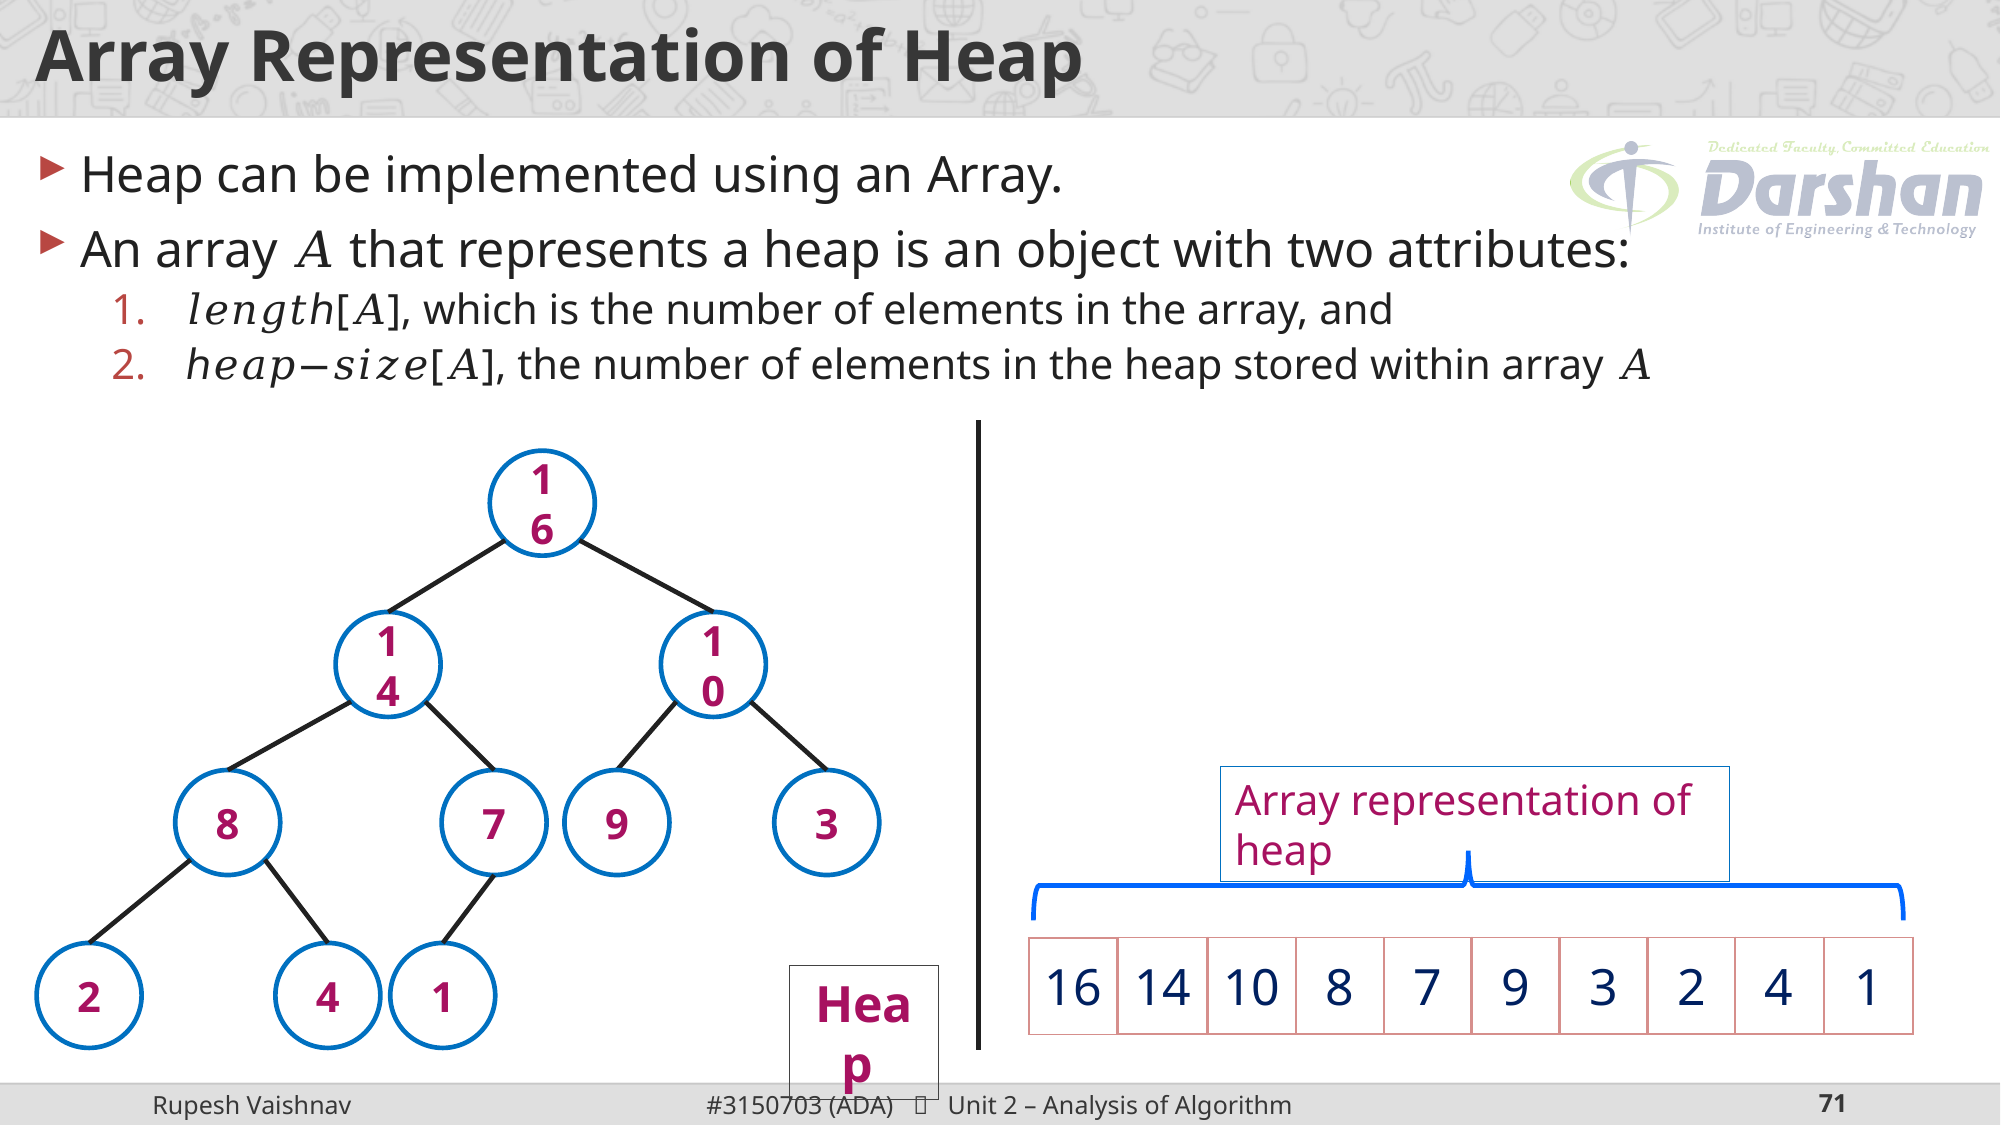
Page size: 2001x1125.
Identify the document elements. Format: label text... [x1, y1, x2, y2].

table_header 8 [1296, 938, 1383, 1033]
table_header 14 [1119, 938, 1206, 1033]
table_header 3 [1560, 938, 1646, 1033]
text_box 14 [334, 610, 442, 718]
table_header 9 [1472, 938, 1558, 1033]
text_box 9 [563, 769, 671, 877]
text_box 14 [1979, 141, 1990, 238]
list Heap can be implemented using an Array. An array 𝐴 that represents a heap is an object with two attributes: 𝑙𝑒𝑛𝑔𝑡ℎ[𝐴], which is the number of elements in the array, and ℎ𝑒𝑎𝑝−𝑠𝑖𝑧𝑒[𝐴], the number of elements in the heap stored within array 𝐴 [21, 141, 1979, 1059]
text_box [579, 540, 714, 612]
table_header 2 [1648, 938, 1734, 1033]
text_box 4 [274, 941, 382, 1049]
table_header 4 [1736, 938, 1823, 1033]
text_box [750, 701, 827, 770]
text_box Heap [789, 965, 939, 1100]
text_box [425, 701, 495, 770]
text_box 8 [174, 769, 282, 877]
text_box Array representation of heap [1220, 766, 1730, 882]
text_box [89, 859, 191, 943]
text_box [616, 701, 677, 770]
table_header 16 [1030, 939, 1116, 1034]
text_box 1 [389, 941, 497, 1049]
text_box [264, 859, 328, 943]
text_box 16 [488, 449, 596, 557]
title Array Representation of Heap [0, 0, 2000, 117]
text_box 7 [440, 769, 548, 876]
text_box 10 [659, 610, 767, 718]
text_box 3 [773, 769, 881, 877]
table_header 1 [1825, 938, 1912, 1033]
table_header 10 [1209, 938, 1295, 1033]
table_header 7 [1384, 938, 1470, 1033]
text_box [227, 701, 351, 770]
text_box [388, 540, 506, 612]
text_box 2 [35, 941, 143, 1049]
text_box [442, 874, 495, 943]
text_box [1032, 850, 1904, 921]
